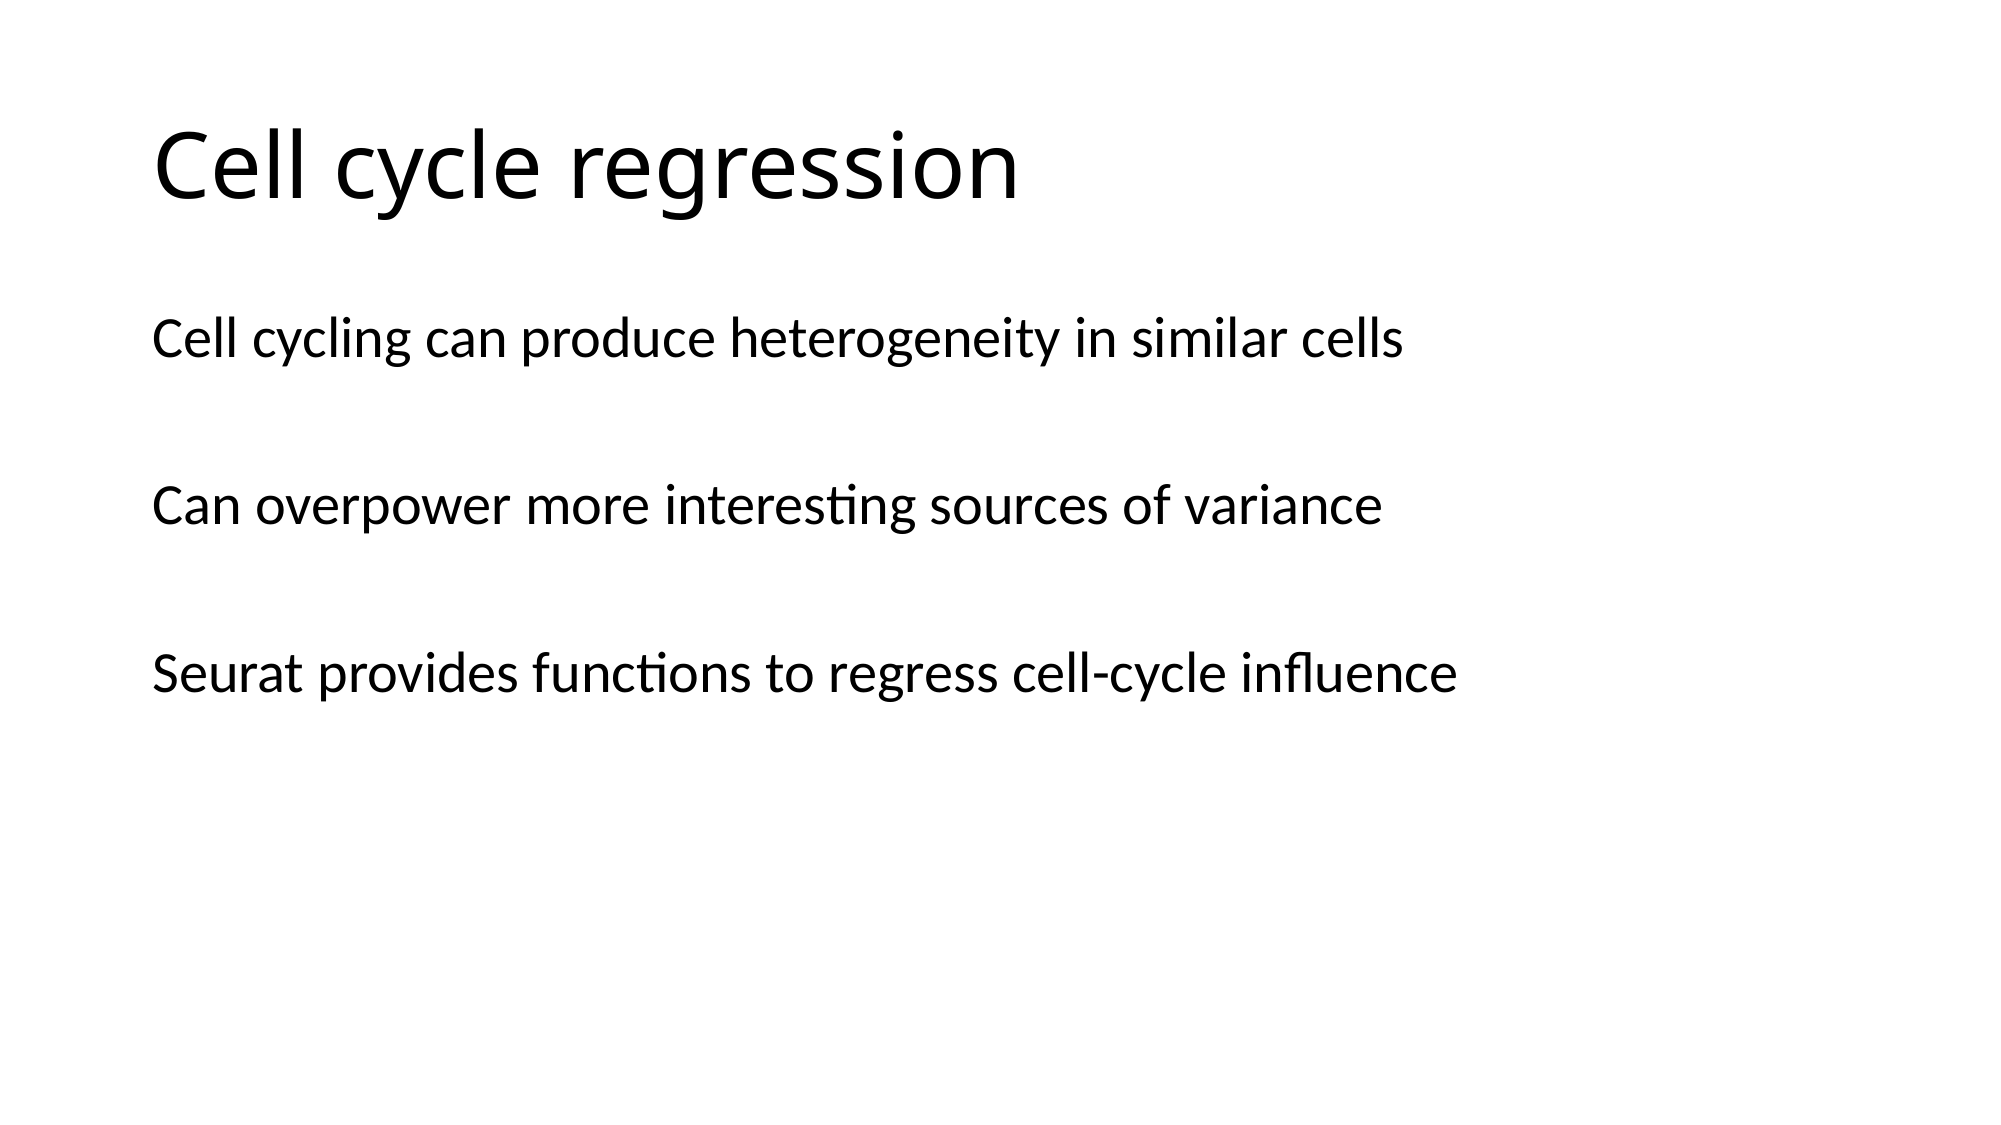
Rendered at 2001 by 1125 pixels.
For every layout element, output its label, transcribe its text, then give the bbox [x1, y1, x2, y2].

title Cell cycle regression [137, 59, 1863, 278]
list Cell cycling can produce heterogeneity in similar cells Can overpower more interesting sources of variance Seurat provides functions to regress cell-cycle influence [137, 299, 1863, 1014]
